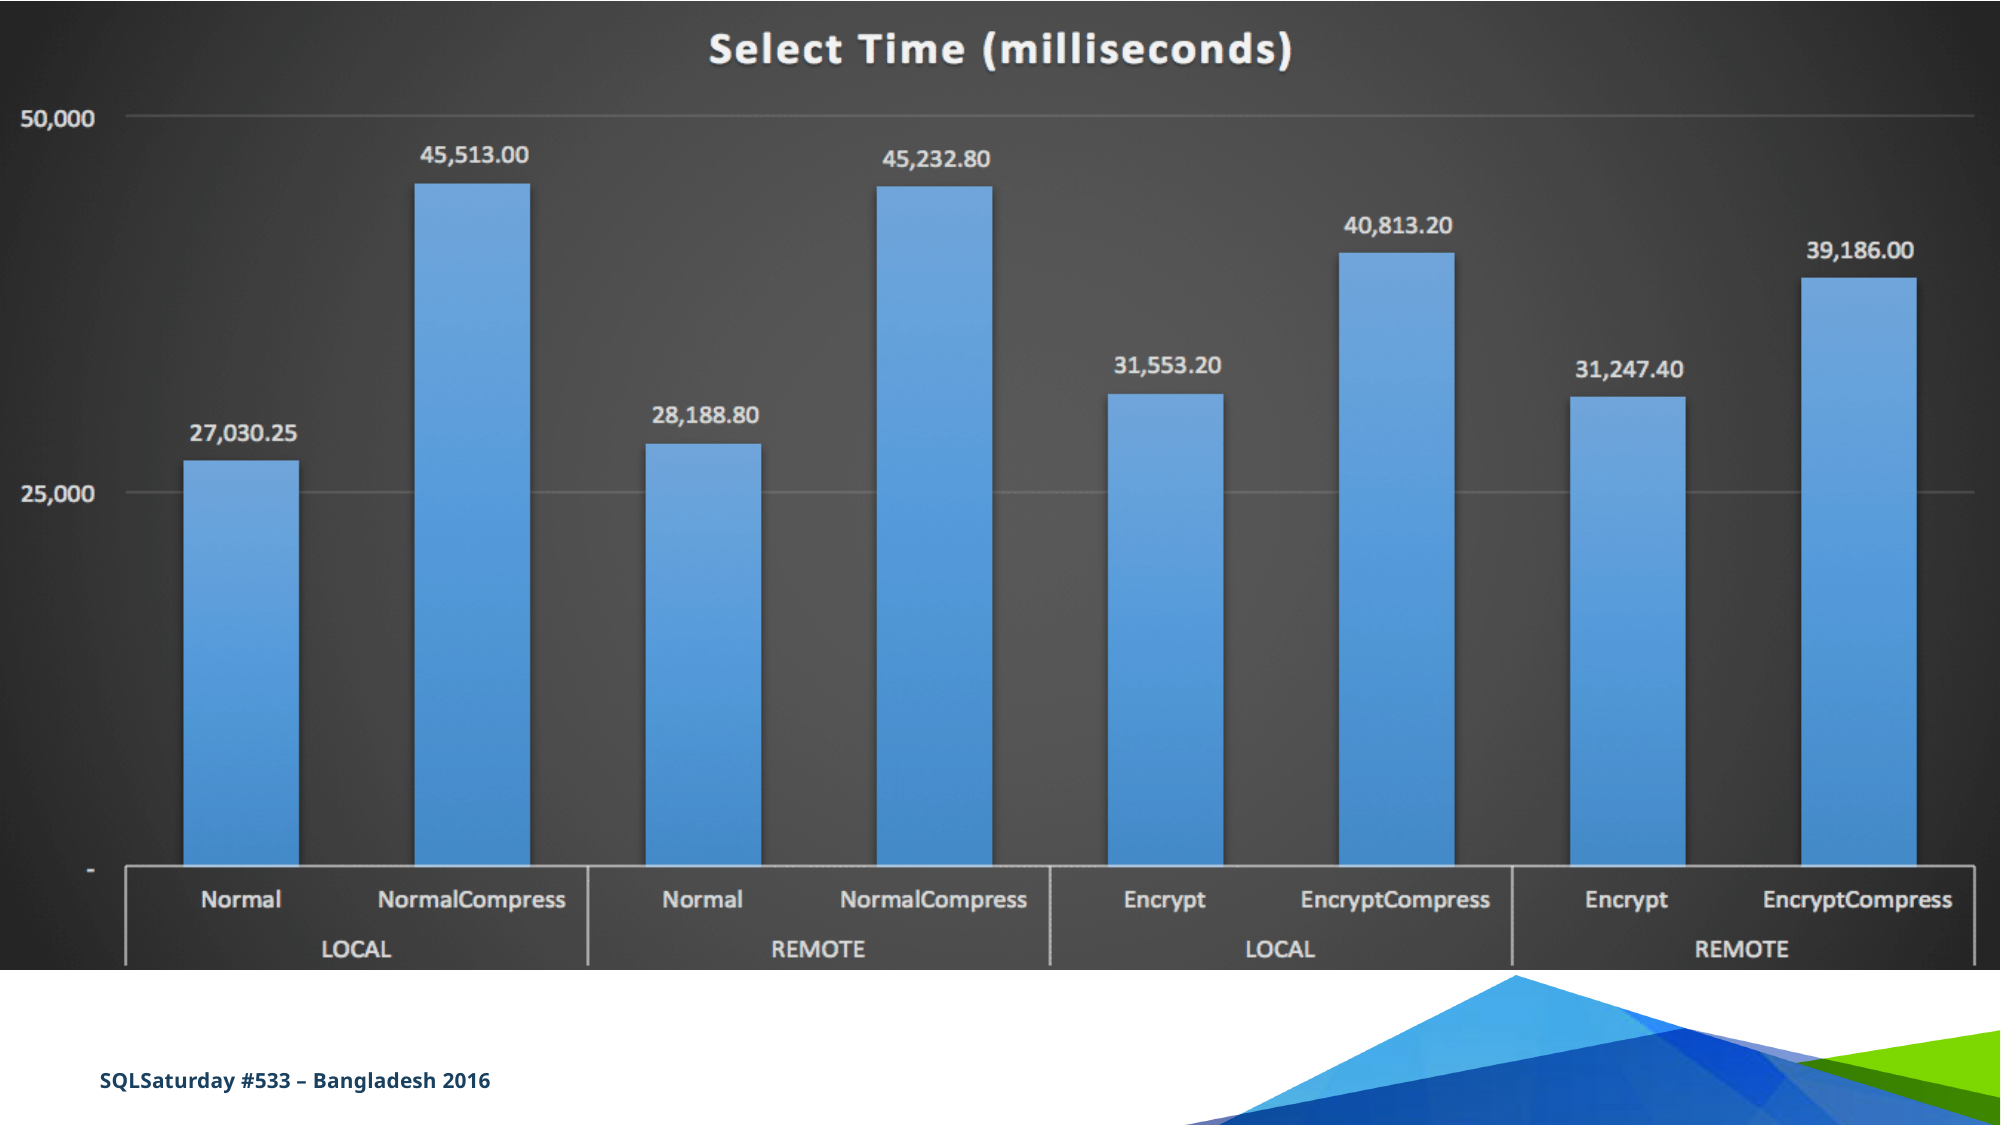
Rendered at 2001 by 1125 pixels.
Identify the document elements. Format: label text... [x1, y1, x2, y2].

picture [0, 1, 2000, 970]
picture [1150, 975, 2001, 1125]
footer SQLSaturday #533 – Bangladesh 2016 [99, 1060, 1317, 1103]
